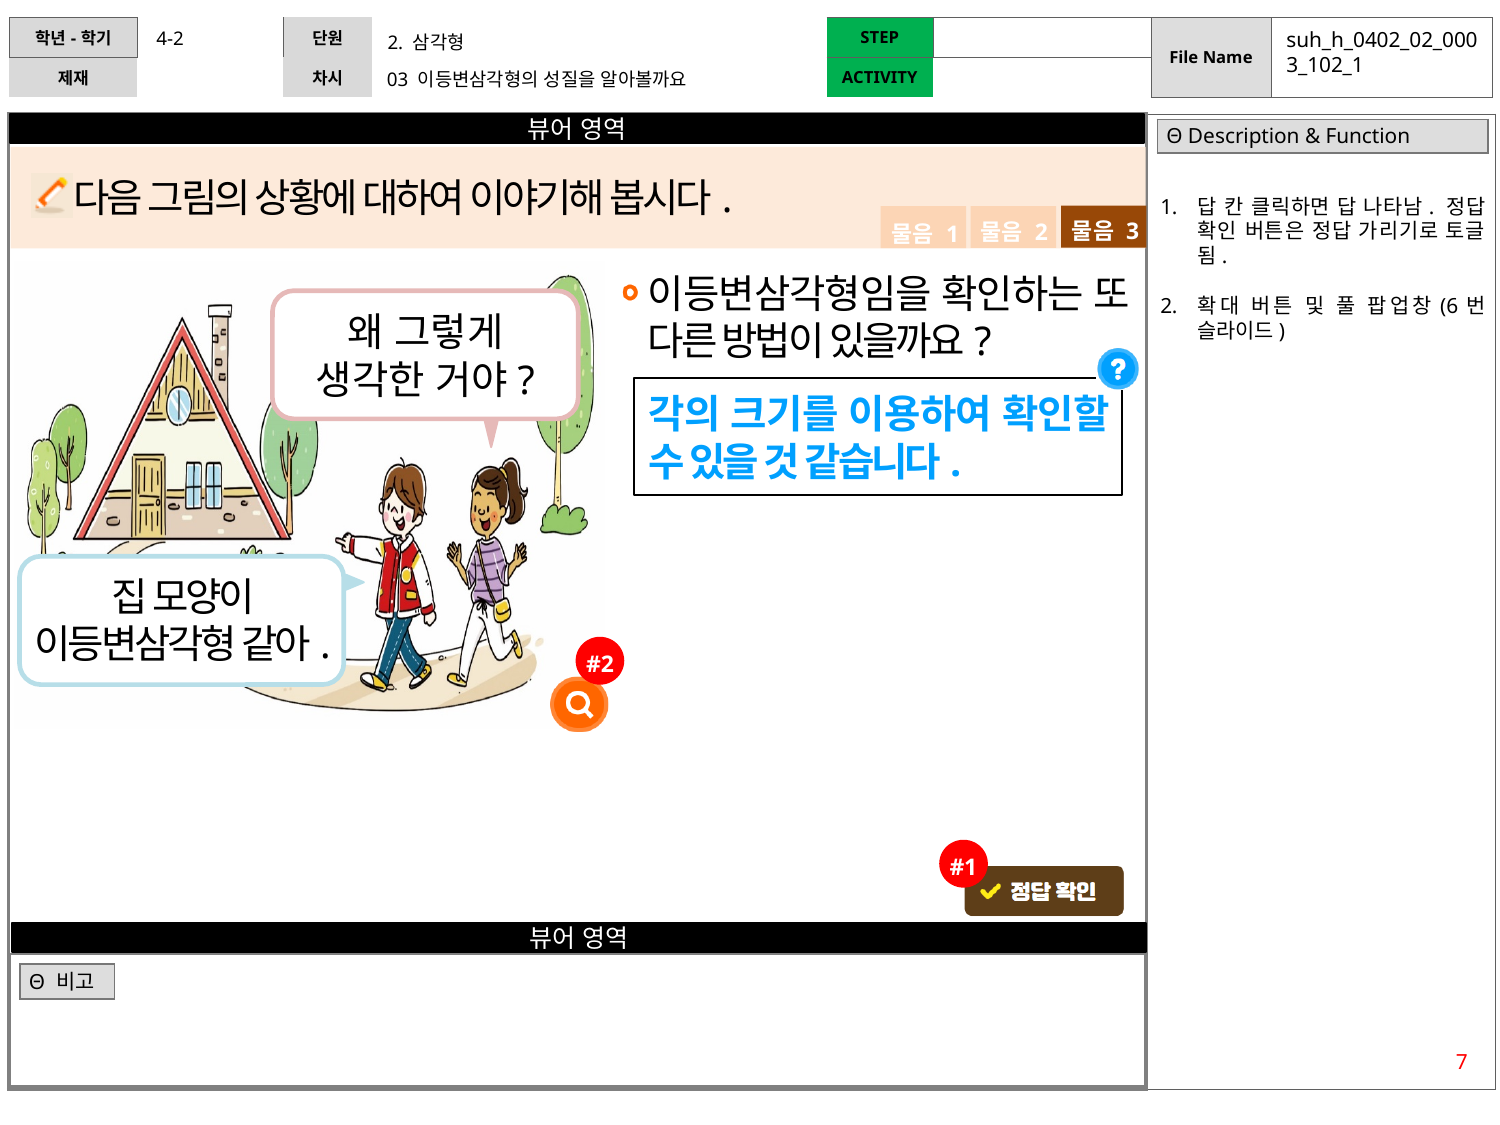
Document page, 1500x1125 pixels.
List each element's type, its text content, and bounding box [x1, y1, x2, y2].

picture [619, 281, 640, 303]
picture [31, 173, 73, 218]
text_box 각의 크기를 이용하여 확인할 수 있을 것 같습니다. [634, 378, 1123, 496]
text_box suh_h_0402_02_0003_102_1 [1271, 18, 1500, 84]
picture [1096, 346, 1140, 390]
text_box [876, 195, 1167, 250]
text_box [272, 290, 579, 448]
text_box #1 [937, 837, 990, 890]
text_box 이등변삼각형임을 확인하는 또 다른 방법이 있을까요? [633, 261, 1142, 371]
picture [14, 260, 609, 734]
picture [963, 863, 1126, 918]
table_header Θ Description & Function [1158, 120, 1487, 152]
text_box #2 [610, 636, 627, 684]
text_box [9, 555, 364, 685]
text_box [9, 145, 1148, 251]
text_box 답 칸 클릭하면 답 나타남. 정답 확인 버튼은 정답 가리기로 토글 됨. 확대 버튼 및 풀 팝업창(6번 슬라이드) [1145, 160, 1500, 401]
text_box 2. 삼각형 [372, 23, 828, 48]
text_box 03 이등변삼각형의 성질을 알아볼까요 [372, 60, 821, 96]
text_box 4-2 [141, 18, 284, 55]
text_box 다음 그림의 상황에 대하여 이야기해 봅시다. [58, 165, 1145, 228]
